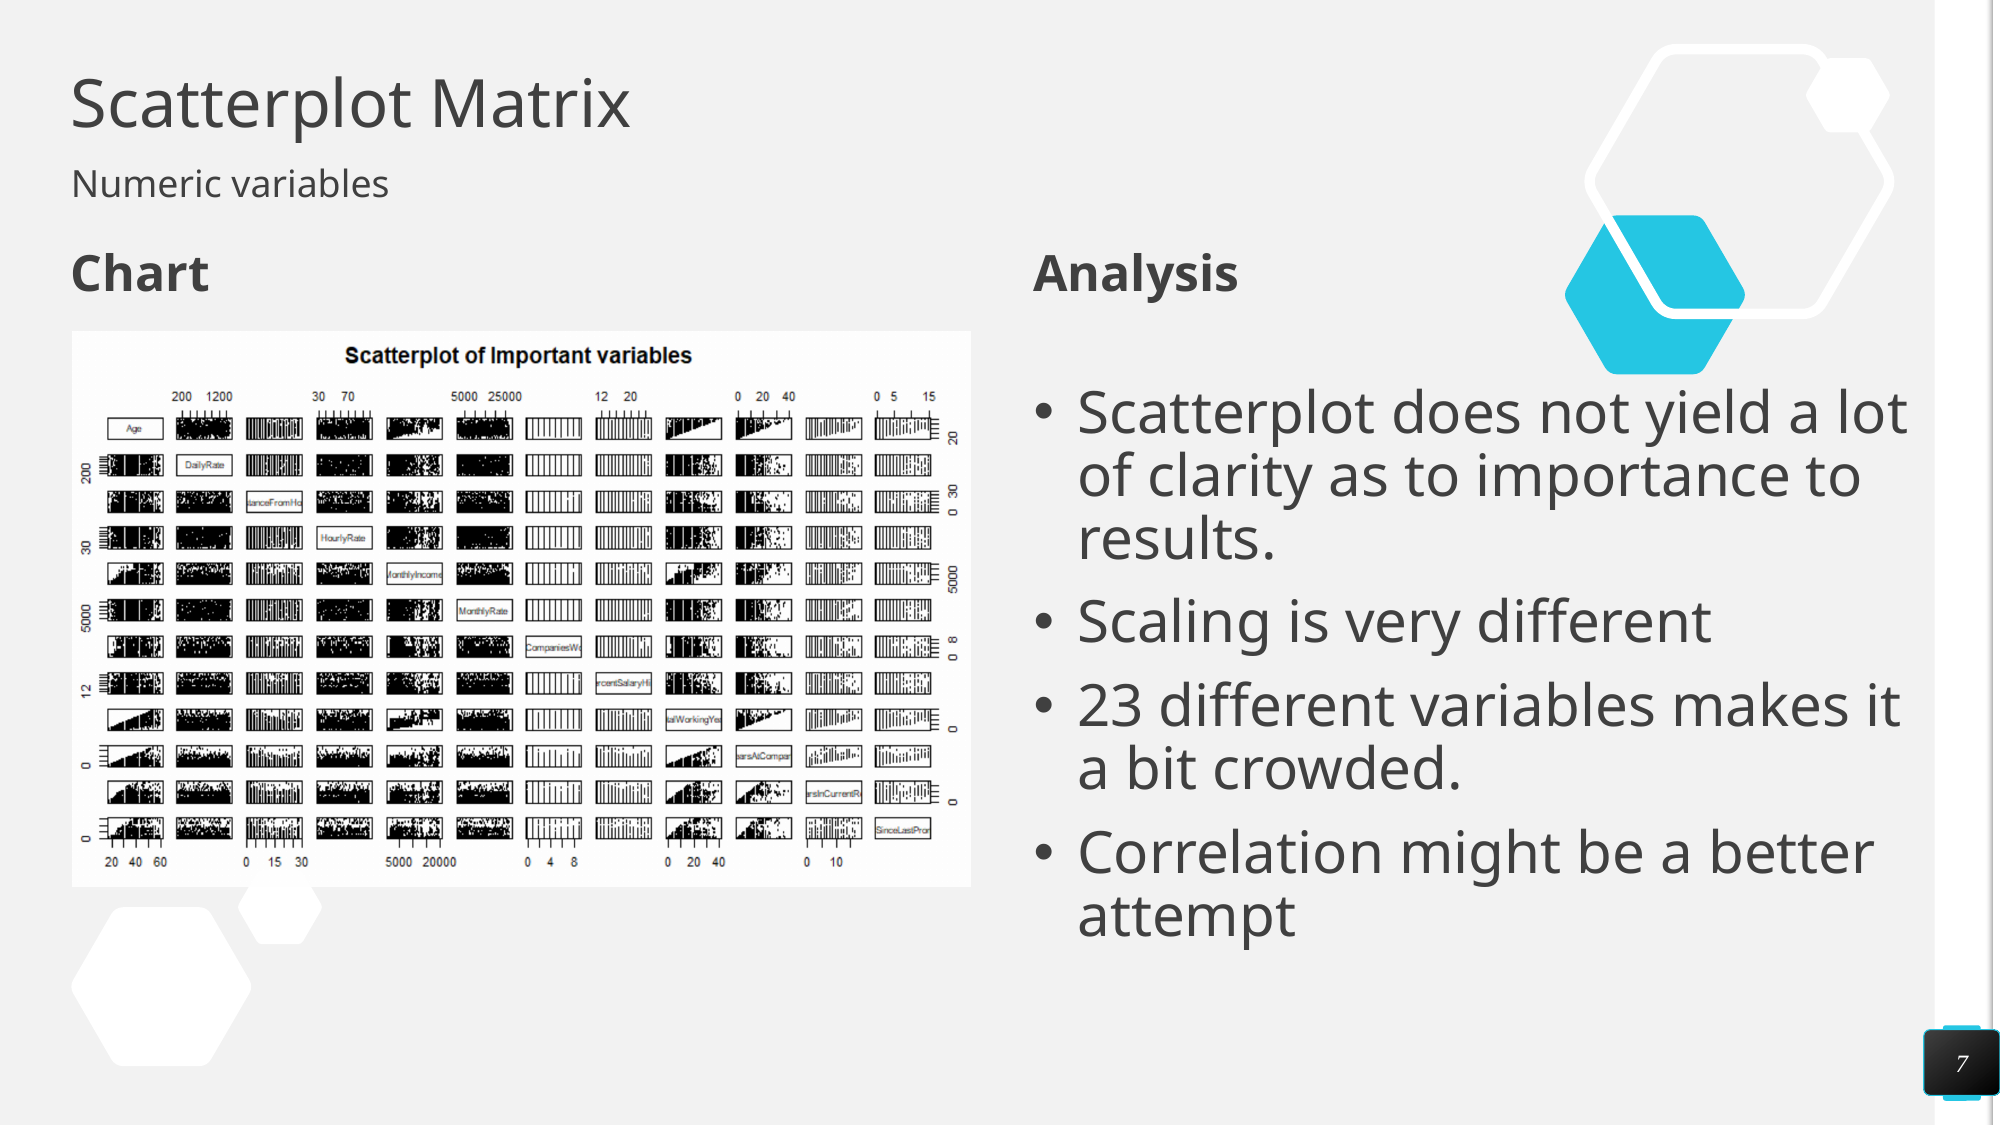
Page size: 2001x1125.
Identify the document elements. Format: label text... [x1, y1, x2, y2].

list Chart [70, 248, 969, 308]
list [72, 331, 971, 887]
list Scatterplot does not yield a lot of clarity as to importance to results. Scaling is very different 23 different variables makes it a bit crowded. Correlation might be a better attempt [1033, 382, 1932, 1016]
list Analysis [1033, 248, 1932, 308]
slide_number 7 [1923, 1029, 2000, 1096]
list Numeric variables [70, 165, 1931, 225]
title Scatterplot Matrix [70, 70, 1932, 142]
